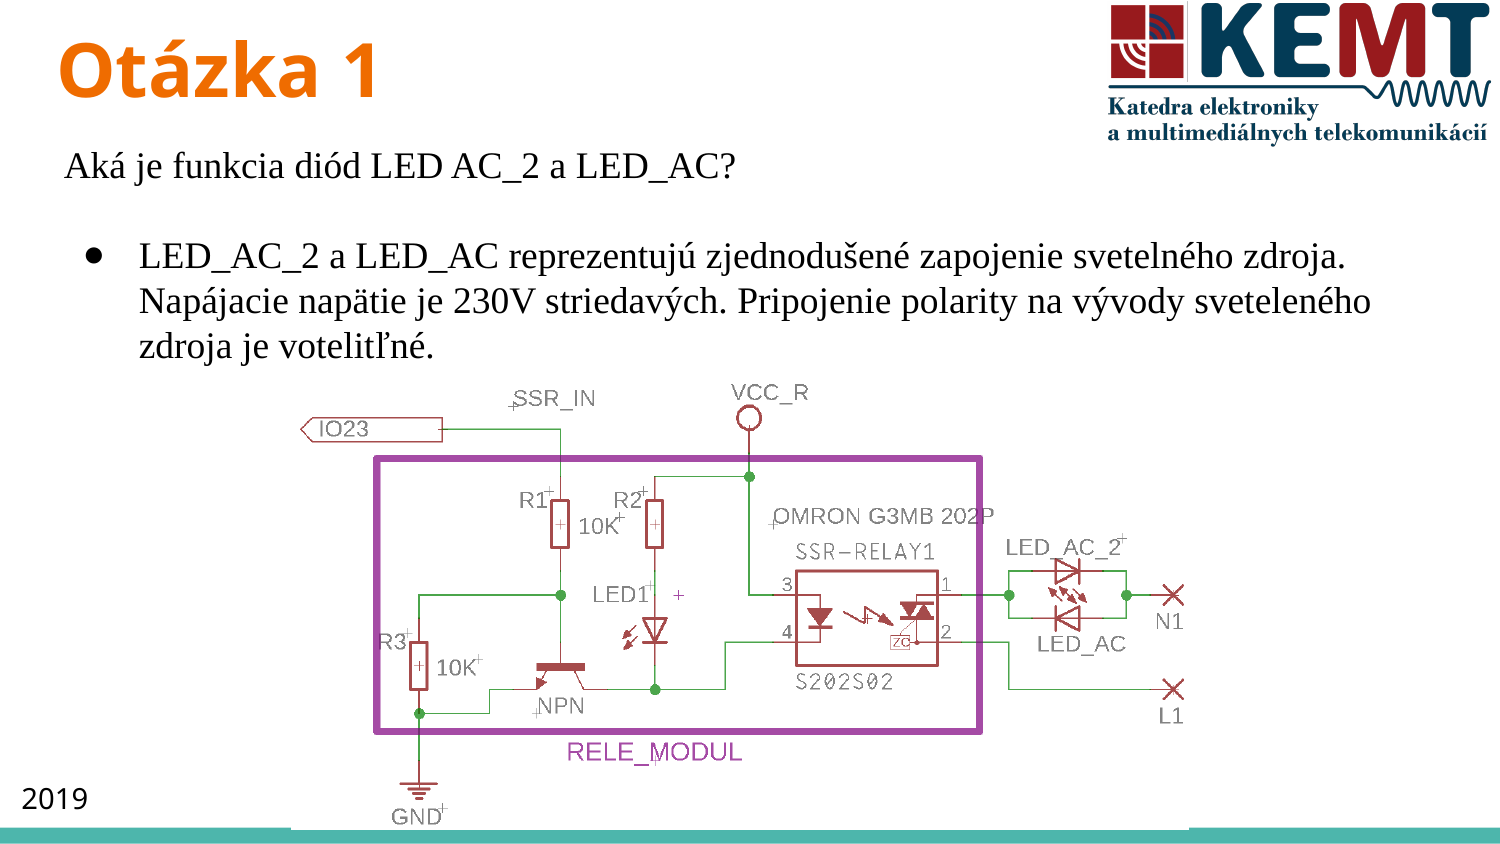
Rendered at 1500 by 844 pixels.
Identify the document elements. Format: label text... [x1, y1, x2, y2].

text_box 2019 [6, 764, 113, 819]
picture [291, 381, 1189, 830]
picture [1094, 0, 1500, 148]
slide_number [1389, 764, 1480, 830]
text_box Aká je funkcia diód LED AC_2 a LED_AC? LED_AC_2 a LED_AC reprezentujú zjednodušené zapojenie svetelného zdroja. Napájacie napätie je 230V striedavých. Pripojenie polarity na vývody sveteleného zdroja je votelitľné. [48, 126, 1412, 794]
title Otázka 1 [41, 7, 1089, 124]
